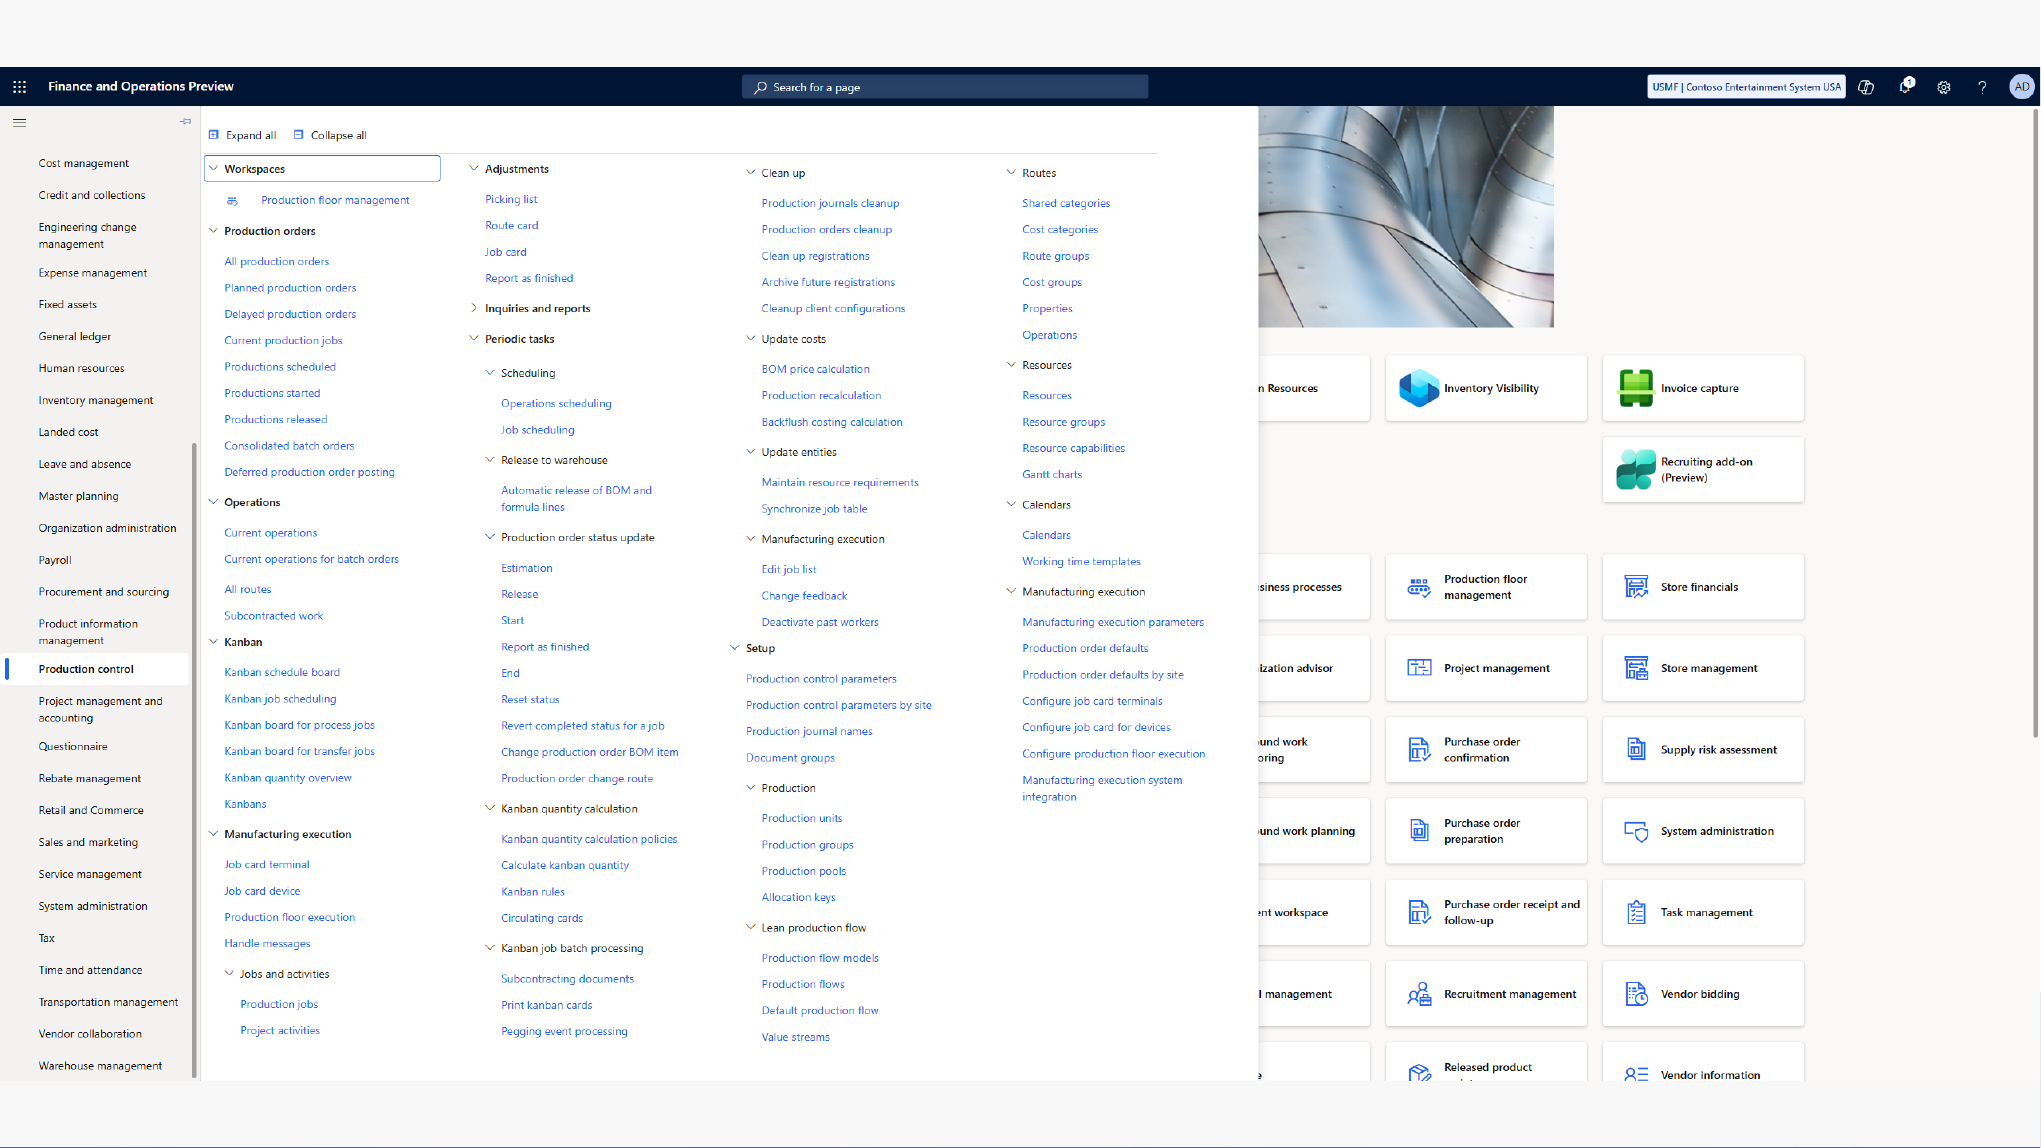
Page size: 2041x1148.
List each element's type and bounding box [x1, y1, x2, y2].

picture [0, 66, 2041, 1081]
